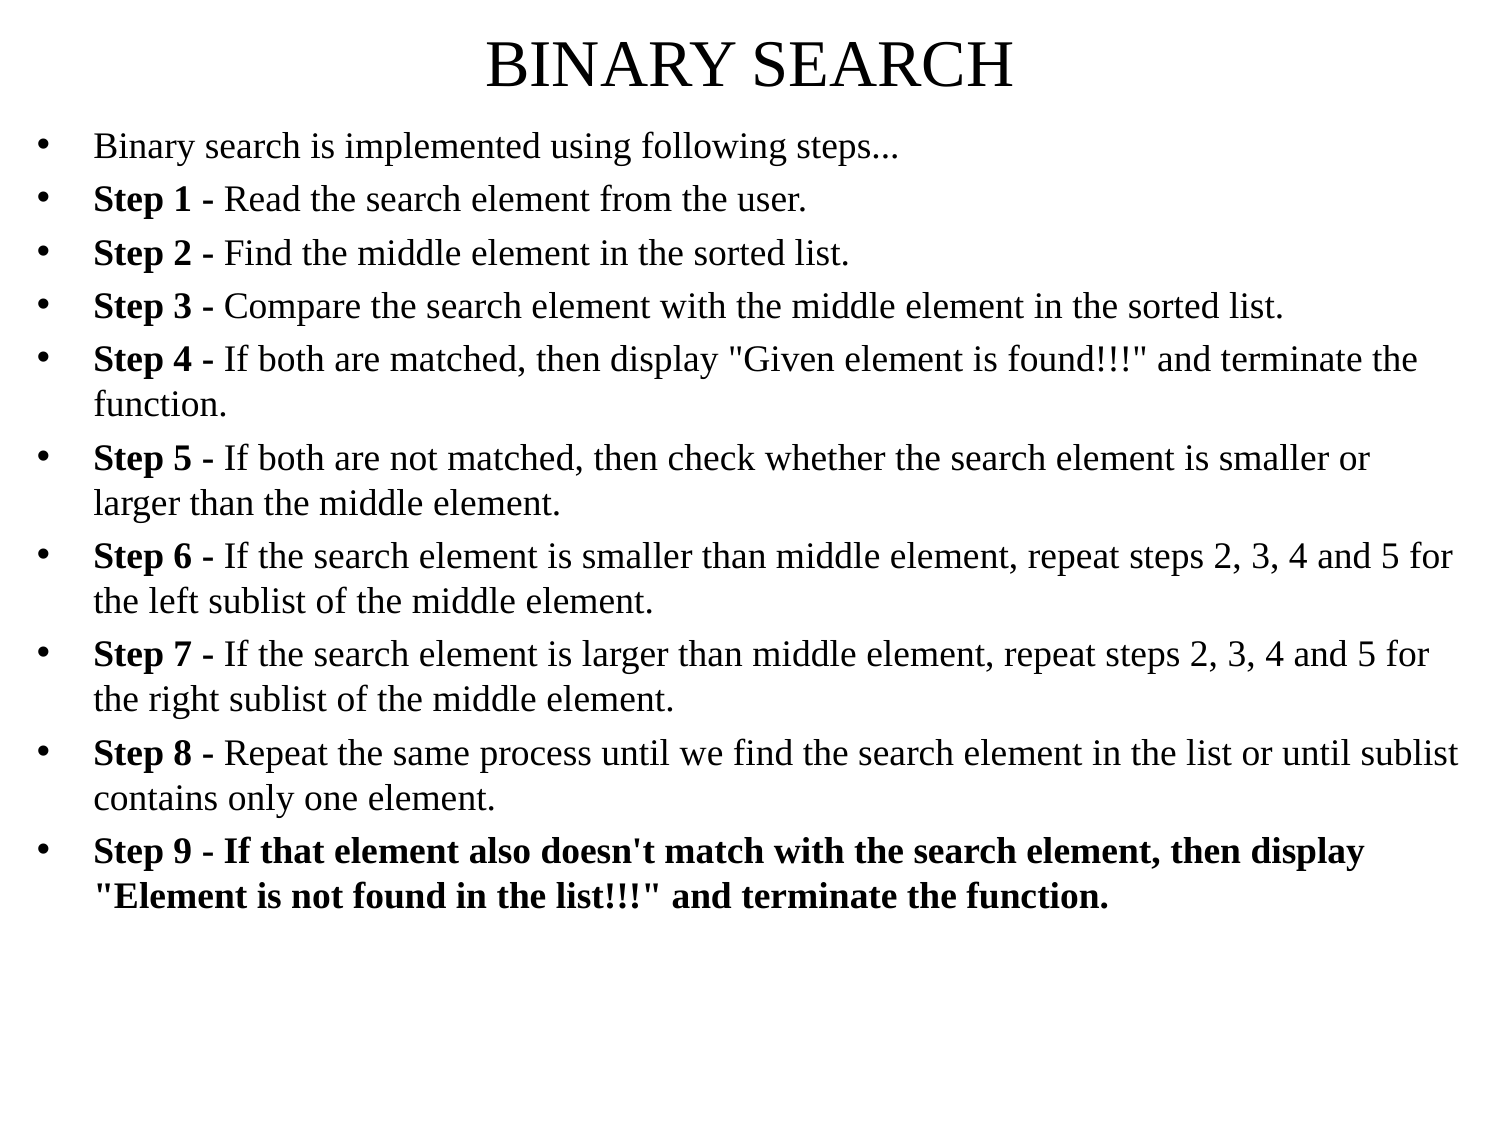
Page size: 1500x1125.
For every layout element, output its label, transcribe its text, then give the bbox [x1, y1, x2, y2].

list Binary search is implemented using following steps... Step 1 - Read the search element from the user. Step 2 - Find the middle element in the sorted list. Step 3 - Compare the search element with the middle element in the sorted list. Step 4 - If both are matched, then display "Given element is found!!!" and terminate the function. Step 5 - If both are not matched, then check whether the search element is smaller or larger than the middle element. Step 6 - If the search element is smaller than middle element, repeat steps 2, 3, 4 and 5 for the left sublist of the middle element. Step 7 - If the search element is larger than middle element, repeat steps 2, 3, 4 and 5 for the right sublist of the middle element. Step 8 - Repeat the same process until we find the search element in the list or until sublist contains only one element. Step 9 - If that element also doesn't match with the search element, then display "Element is not found in the list!!!" and terminate the function. [28, 113, 1472, 1095]
title BINARY SEARCH [74, 6, 1426, 112]
